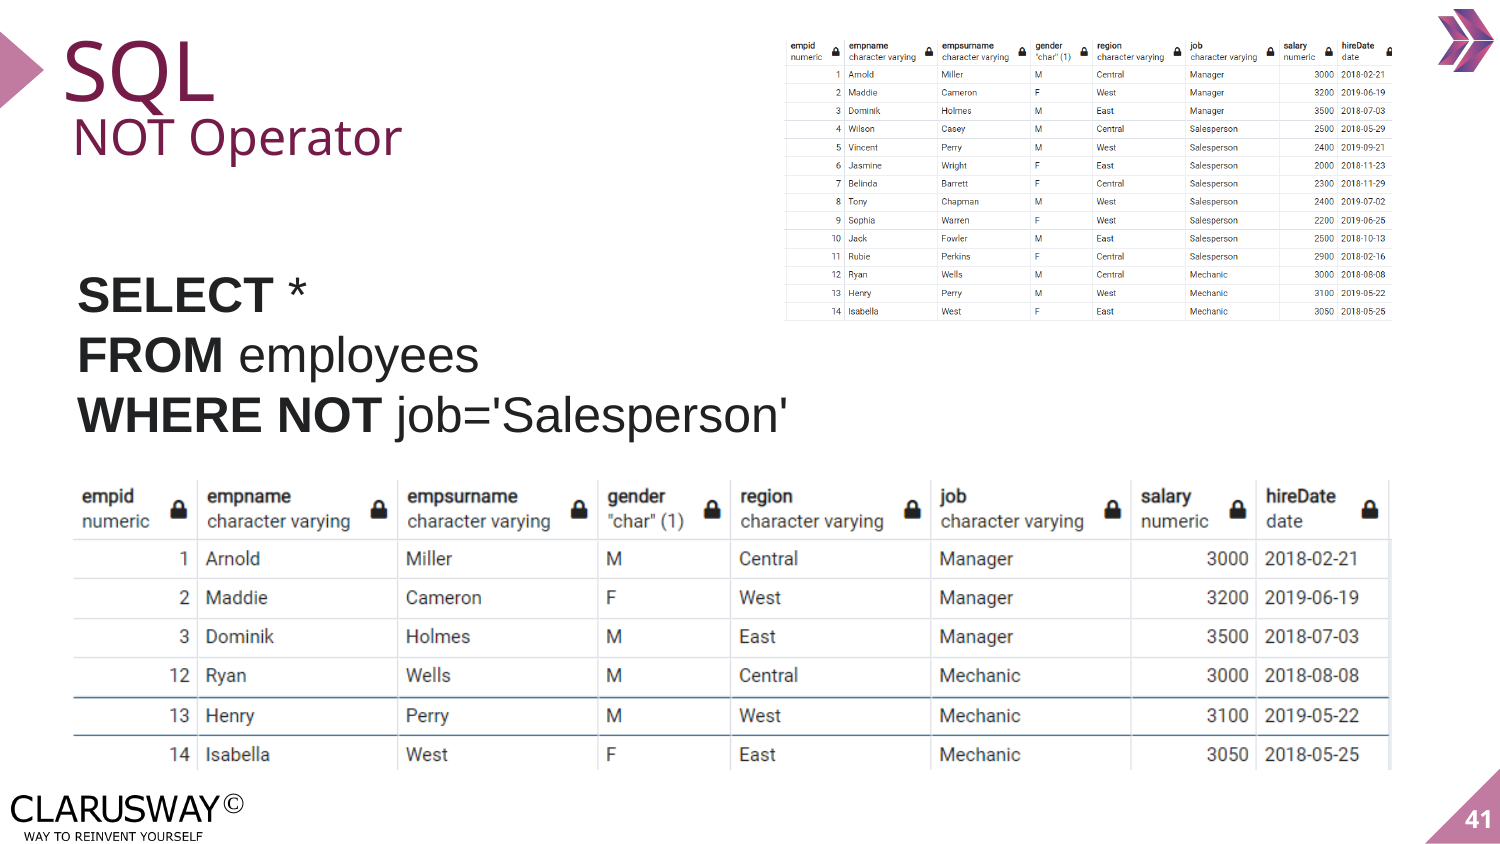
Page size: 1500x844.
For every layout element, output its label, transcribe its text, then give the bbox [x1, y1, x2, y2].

picture [1438, 9, 1494, 72]
picture [11, 795, 220, 841]
title SQL [62, 37, 988, 90]
text_box NOT Operator [57, 90, 779, 169]
slide_number 41 [1418, 760, 1494, 838]
picture [73, 480, 1392, 770]
text_box SELECT * FROM employees WHERE NOT job='Salesperson' [62, 247, 1113, 457]
picture [784, 39, 1392, 321]
